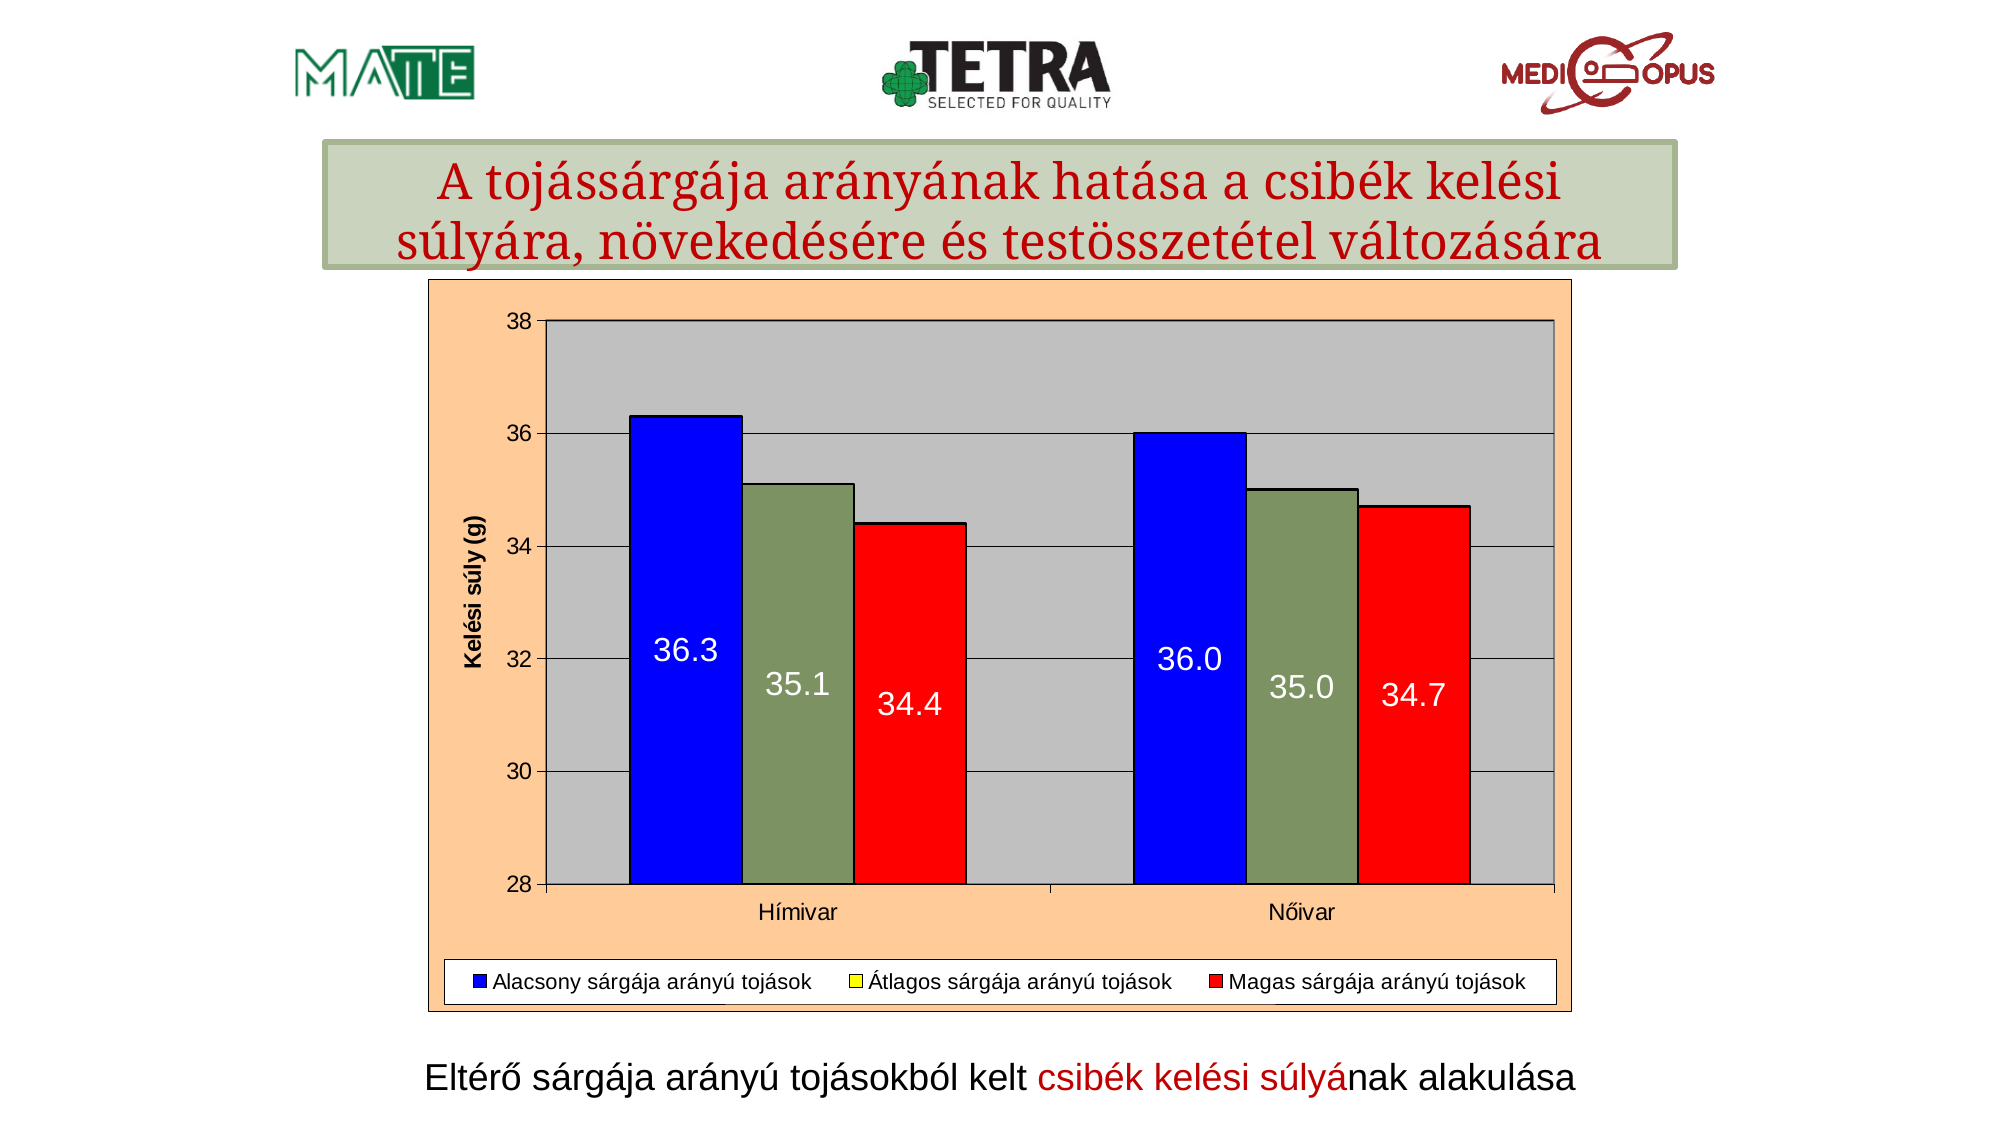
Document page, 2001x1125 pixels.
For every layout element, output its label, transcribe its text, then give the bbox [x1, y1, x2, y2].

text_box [281, 27, 1720, 119]
text_box Eltérő sárgája arányú tojásokból kelt csibék kelési súlyának alakulása [249, 1045, 1750, 1106]
chart [429, 279, 1572, 1012]
text_box A tojássárgája arányának hatása a csibék kelési súlyára, növekedésére és testösszetétel változására [322, 139, 1678, 270]
